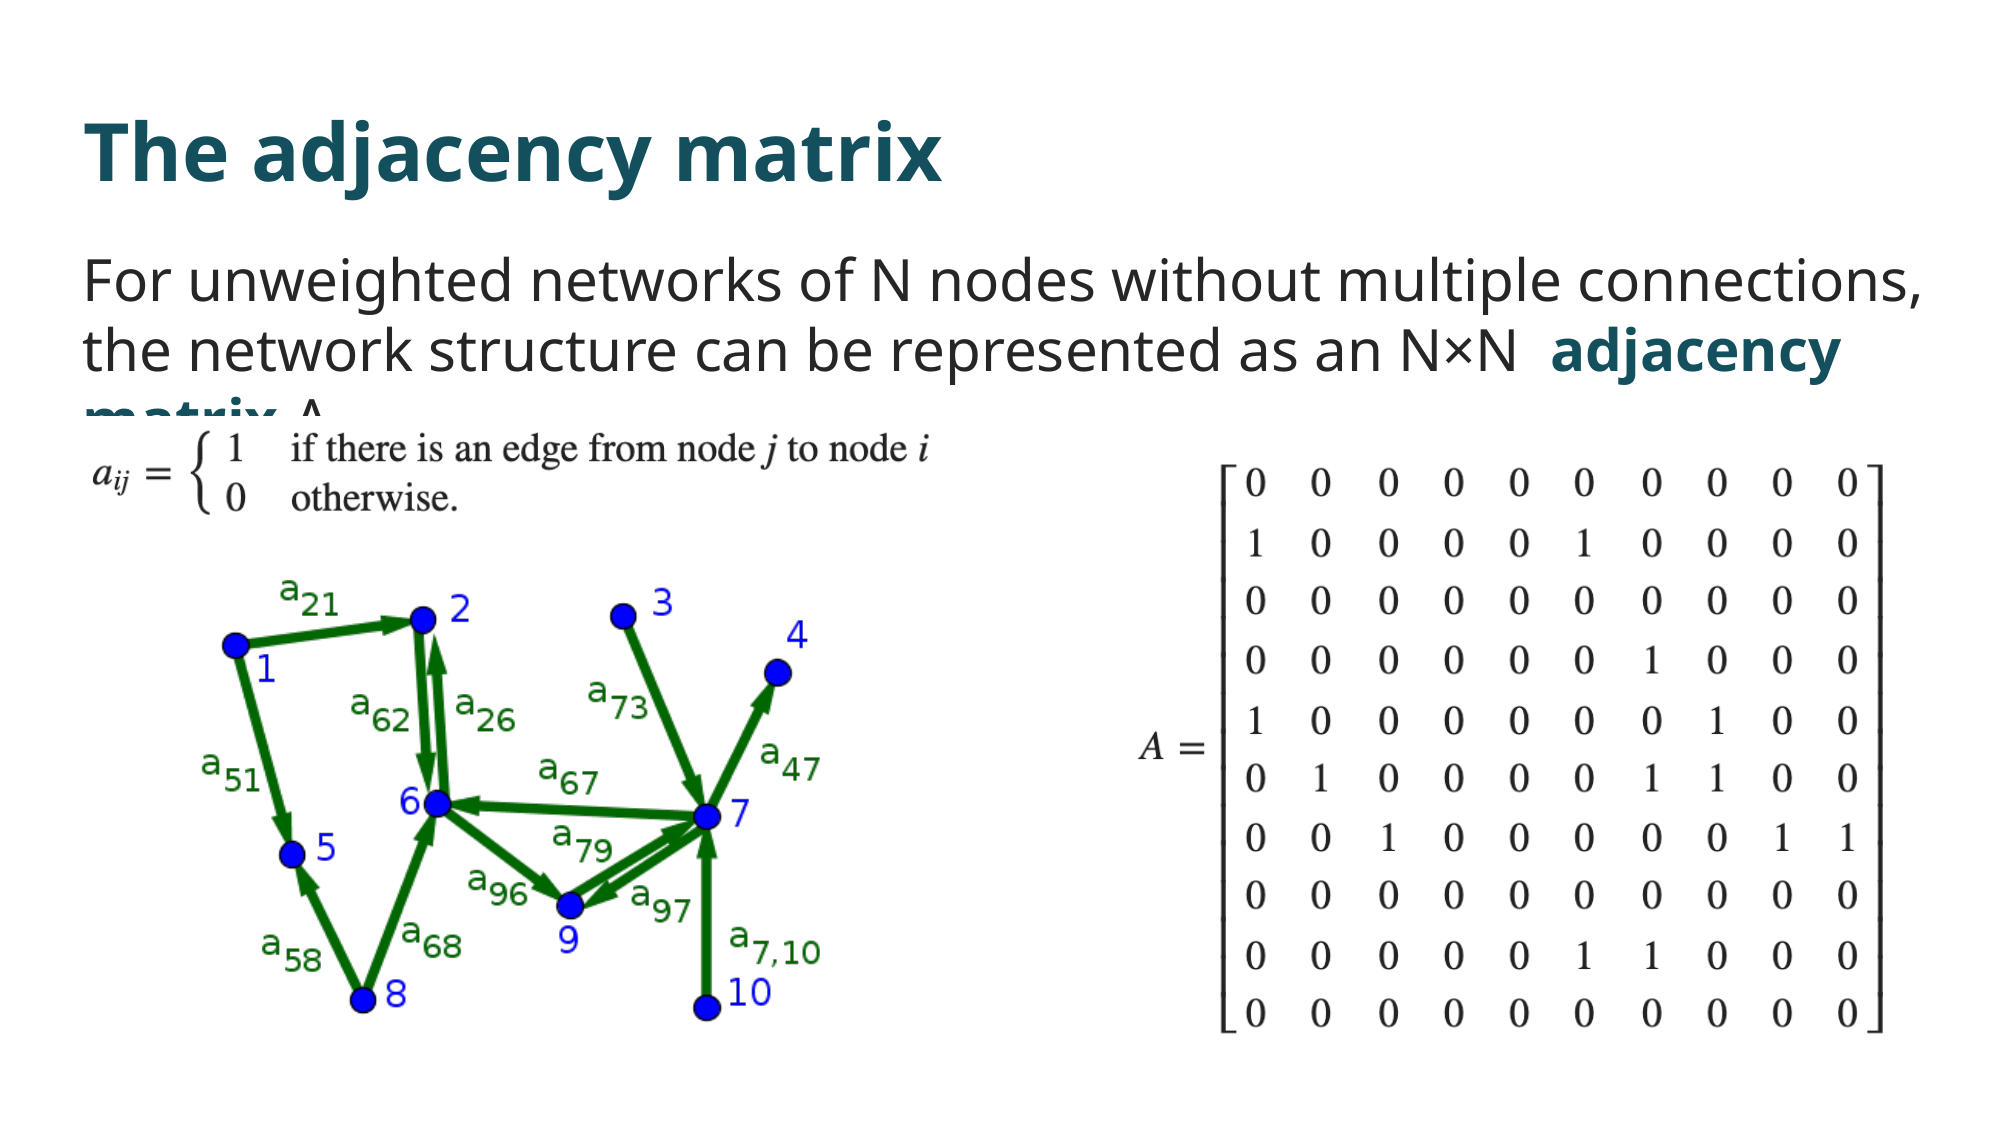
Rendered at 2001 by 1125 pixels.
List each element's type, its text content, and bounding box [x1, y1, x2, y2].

picture [187, 562, 843, 1029]
text_box For unweighted networks of N nodes without multiple connections, the network structure can be represented as an N×N adjacency matrix A. [68, 235, 1959, 461]
title The adjacency matrix [68, 97, 1932, 223]
picture [1106, 404, 1959, 1062]
picture [68, 416, 962, 538]
